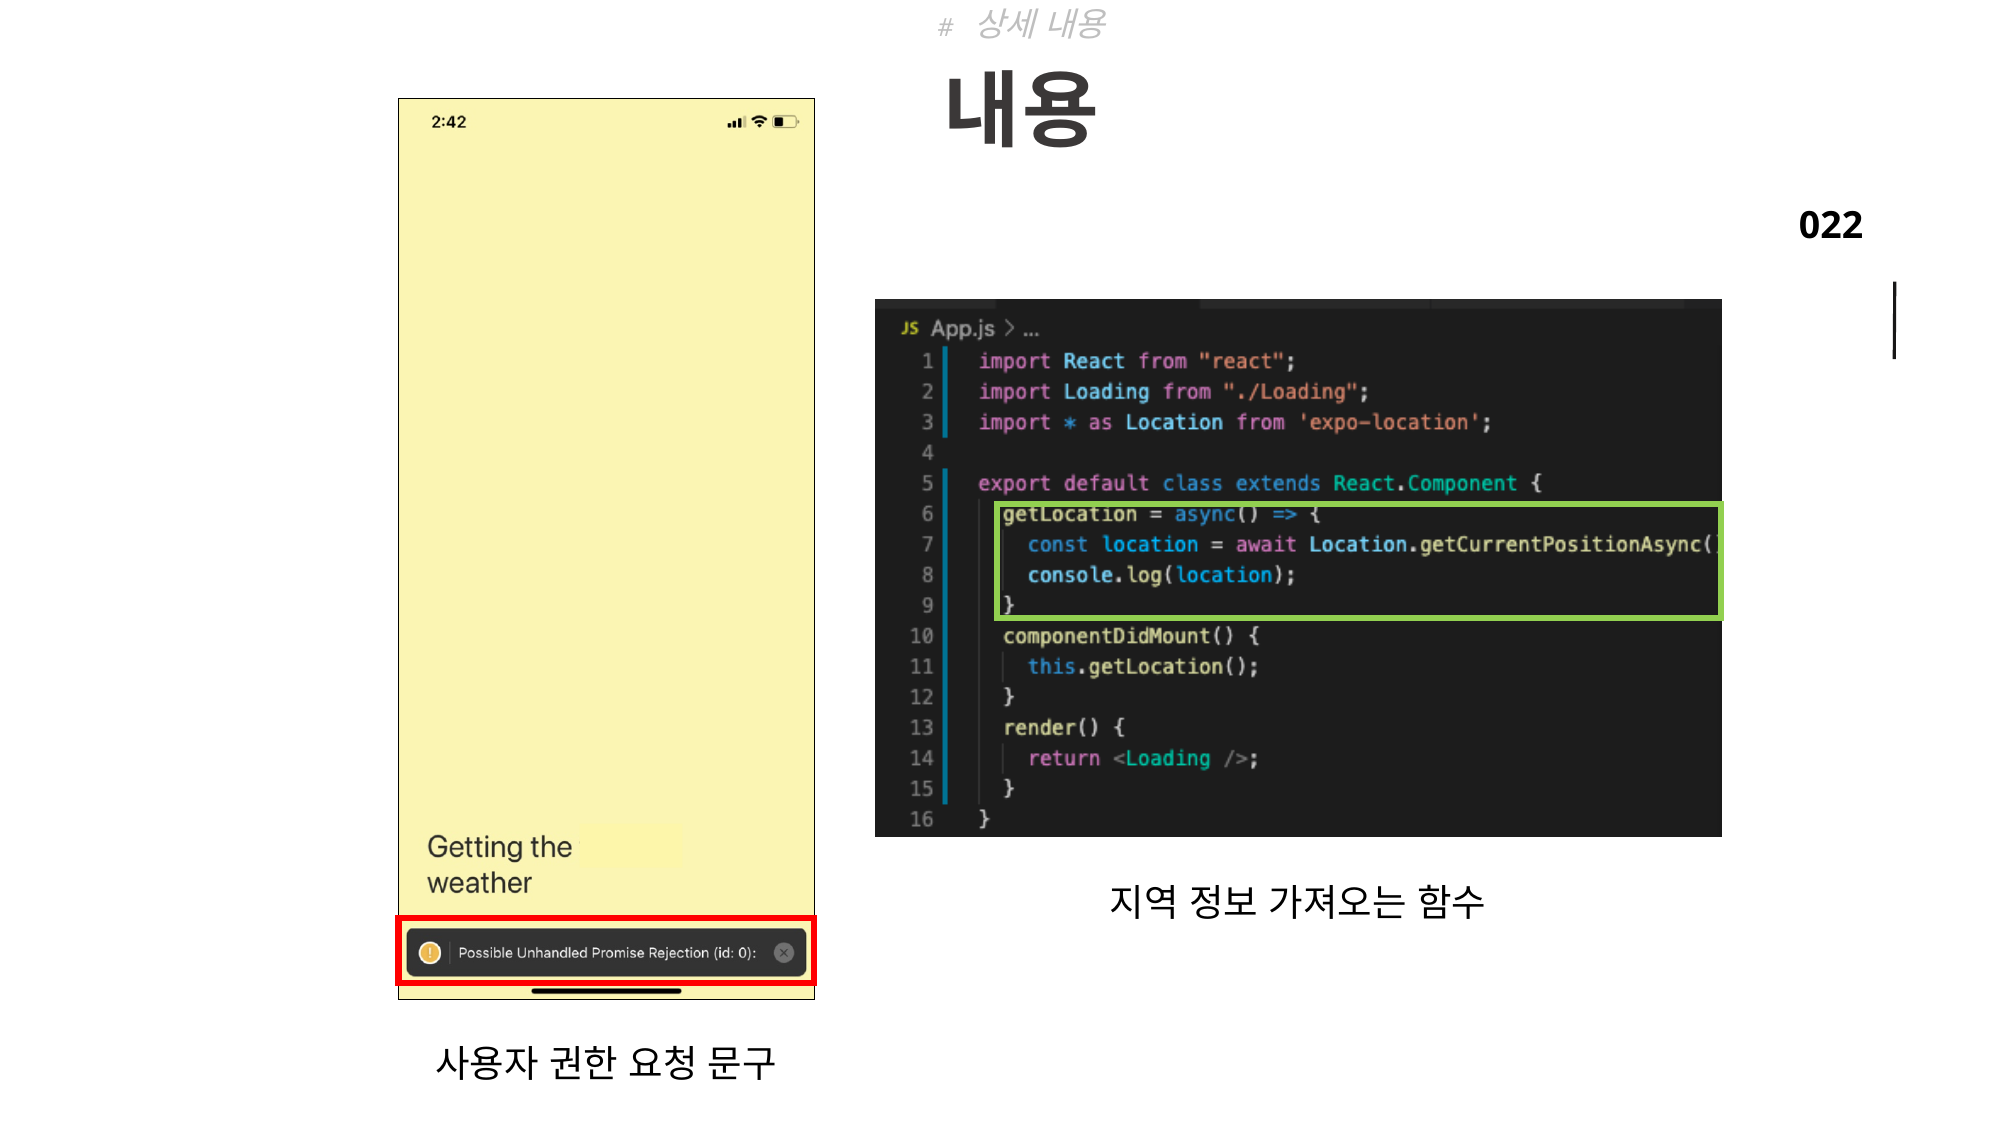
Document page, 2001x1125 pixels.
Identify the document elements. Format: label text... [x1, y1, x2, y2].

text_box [398, 97, 815, 1000]
text_box 내용 [370, 61, 1672, 196]
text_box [874, 299, 1722, 837]
text_box 사용자 권한 요청 문구 [420, 1033, 793, 1093]
text_box # 상세 내용 [696, 0, 1346, 62]
text_box 지역 정보 가져오는 함수 [1095, 871, 1502, 932]
